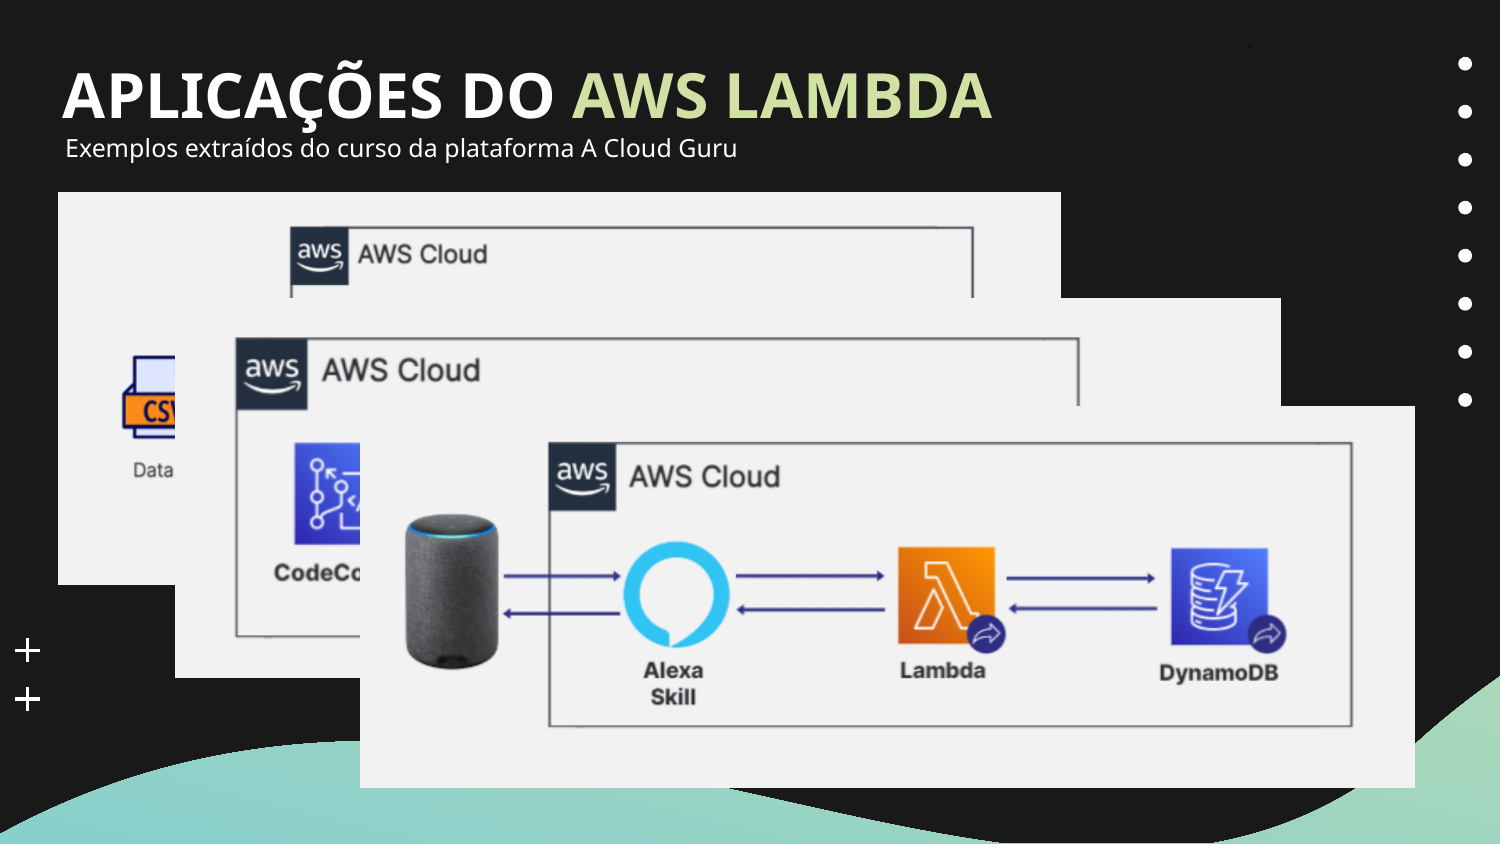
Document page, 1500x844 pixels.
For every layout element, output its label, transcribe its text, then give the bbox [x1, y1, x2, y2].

picture [57, 191, 1415, 788]
subtitle Exemplos extraídos do curso da plataforma A Cloud Guru [50, 117, 940, 180]
title APLICAÇÕES DO AWS LAMBDA [47, 41, 1246, 136]
